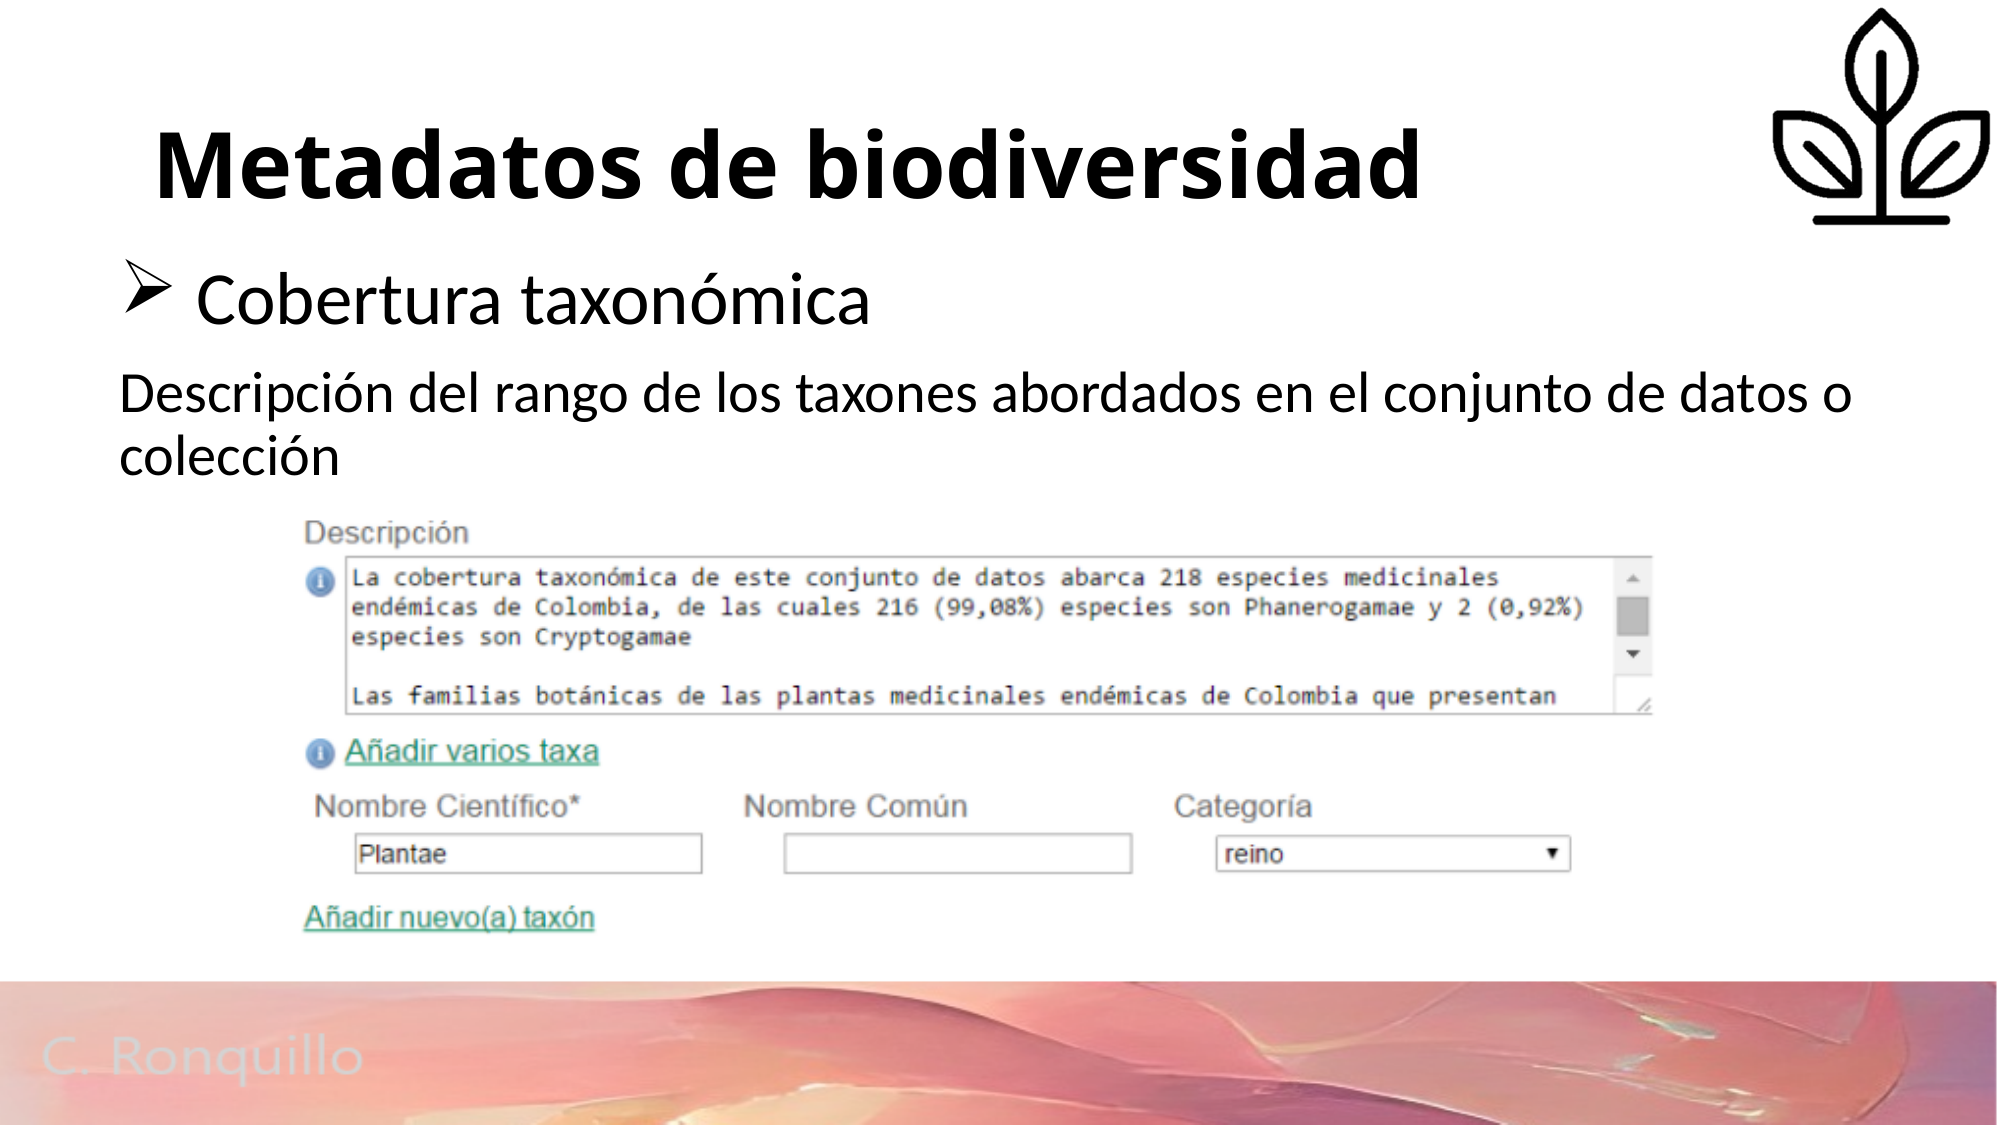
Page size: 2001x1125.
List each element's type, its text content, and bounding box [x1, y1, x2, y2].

table_cell [0, 0, 2000, 1125]
title Metadatos de biodiversidad [137, 59, 1863, 252]
list Cobertura taxonómica Descripción del rango de los taxones abordados en el conjunto de datos o colección [104, 252, 1890, 1022]
picture [1768, 0, 2000, 229]
picture [259, 510, 1741, 956]
